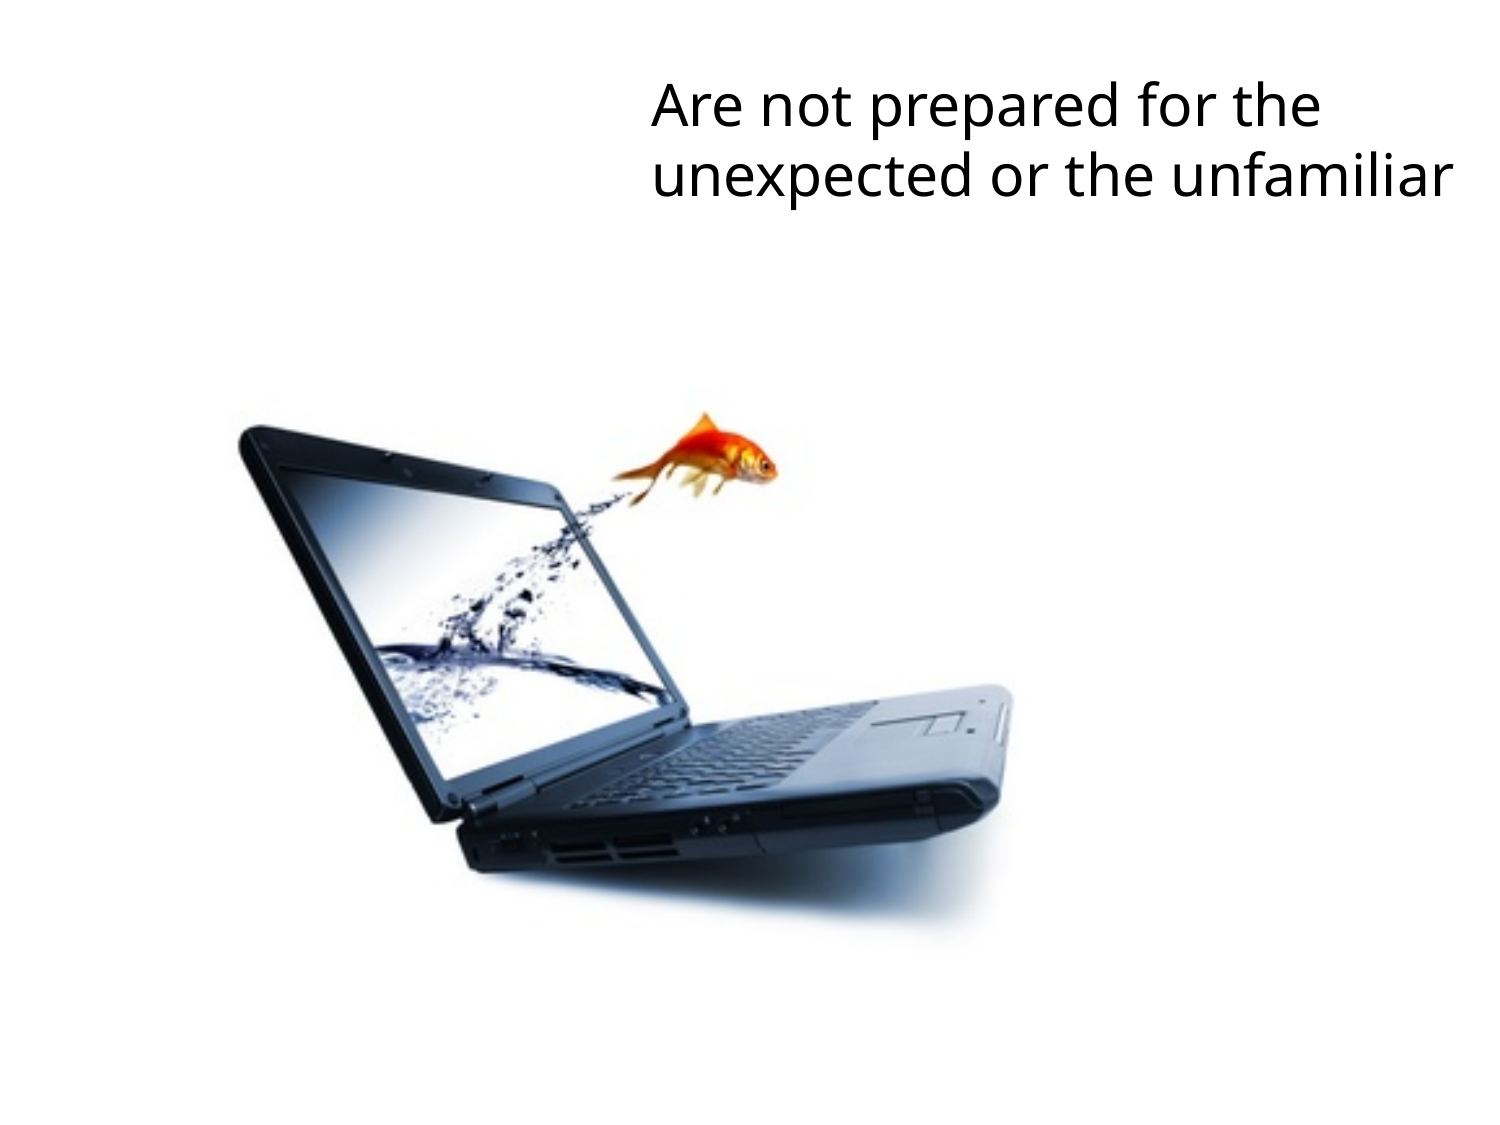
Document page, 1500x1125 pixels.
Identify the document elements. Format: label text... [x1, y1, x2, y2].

picture [187, 140, 1085, 1038]
list Are not prepared for the unexpected or the unfamiliar [636, 60, 1474, 289]
